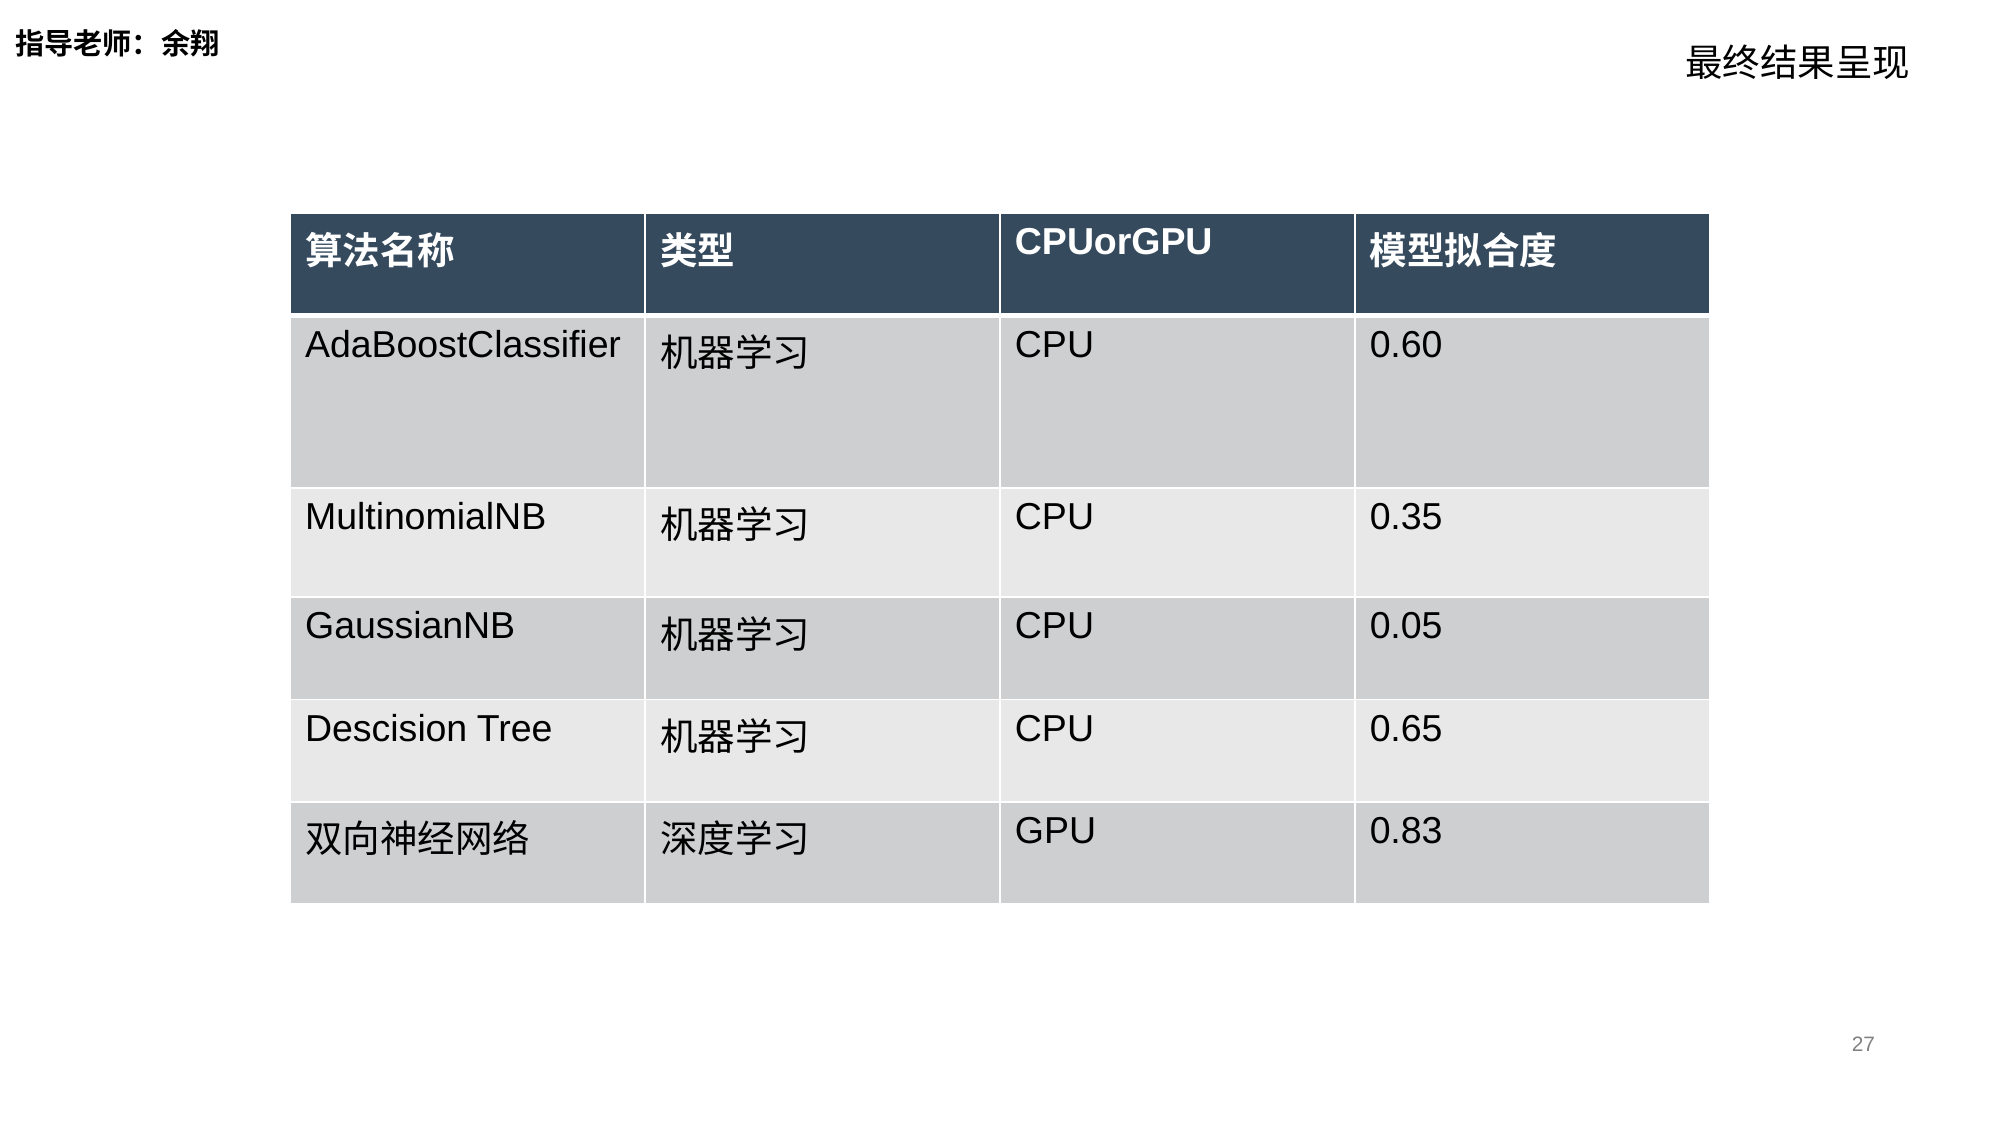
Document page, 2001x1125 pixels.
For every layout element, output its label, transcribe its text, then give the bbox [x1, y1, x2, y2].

table_header 算法名称 [291, 214, 644, 313]
table_header 类型 [646, 214, 999, 313]
table_cell 机器学习 [646, 489, 999, 596]
table_cell 0.05 [1356, 598, 1709, 699]
table_cell CPU [1001, 489, 1354, 596]
slide_number 27 [1412, 1025, 1890, 1060]
table_cell 机器学习 [646, 598, 999, 699]
text_box 指导老师：余翔 [0, 8, 1670, 69]
table_cell GaussianNB [291, 598, 644, 699]
table_cell 机器学习 [646, 700, 999, 801]
table_cell 深度学习 [646, 803, 999, 903]
table_cell CPU [1001, 598, 1354, 699]
table_cell 0.65 [1356, 700, 1709, 801]
table_cell 0.60 [1356, 318, 1709, 487]
table_cell 0.83 [1356, 803, 1709, 903]
table_cell 双向神经网络 [291, 803, 644, 903]
table_header 模型拟合度 [1356, 214, 1709, 313]
table_cell AdaBoostClassifier [291, 318, 644, 487]
table_cell 0.35 [1356, 489, 1709, 596]
table_cell MultinomialNB [291, 489, 644, 596]
table_header CPUorGPU [1001, 214, 1354, 313]
table_cell CPU [1001, 318, 1354, 487]
table_cell 机器学习 [646, 318, 999, 487]
table_cell Descision Tree [291, 700, 644, 801]
table_cell CPU [1001, 700, 1354, 801]
table_cell GPU [1001, 803, 1354, 903]
text_box 最终结果呈现 [1670, 8, 1925, 92]
